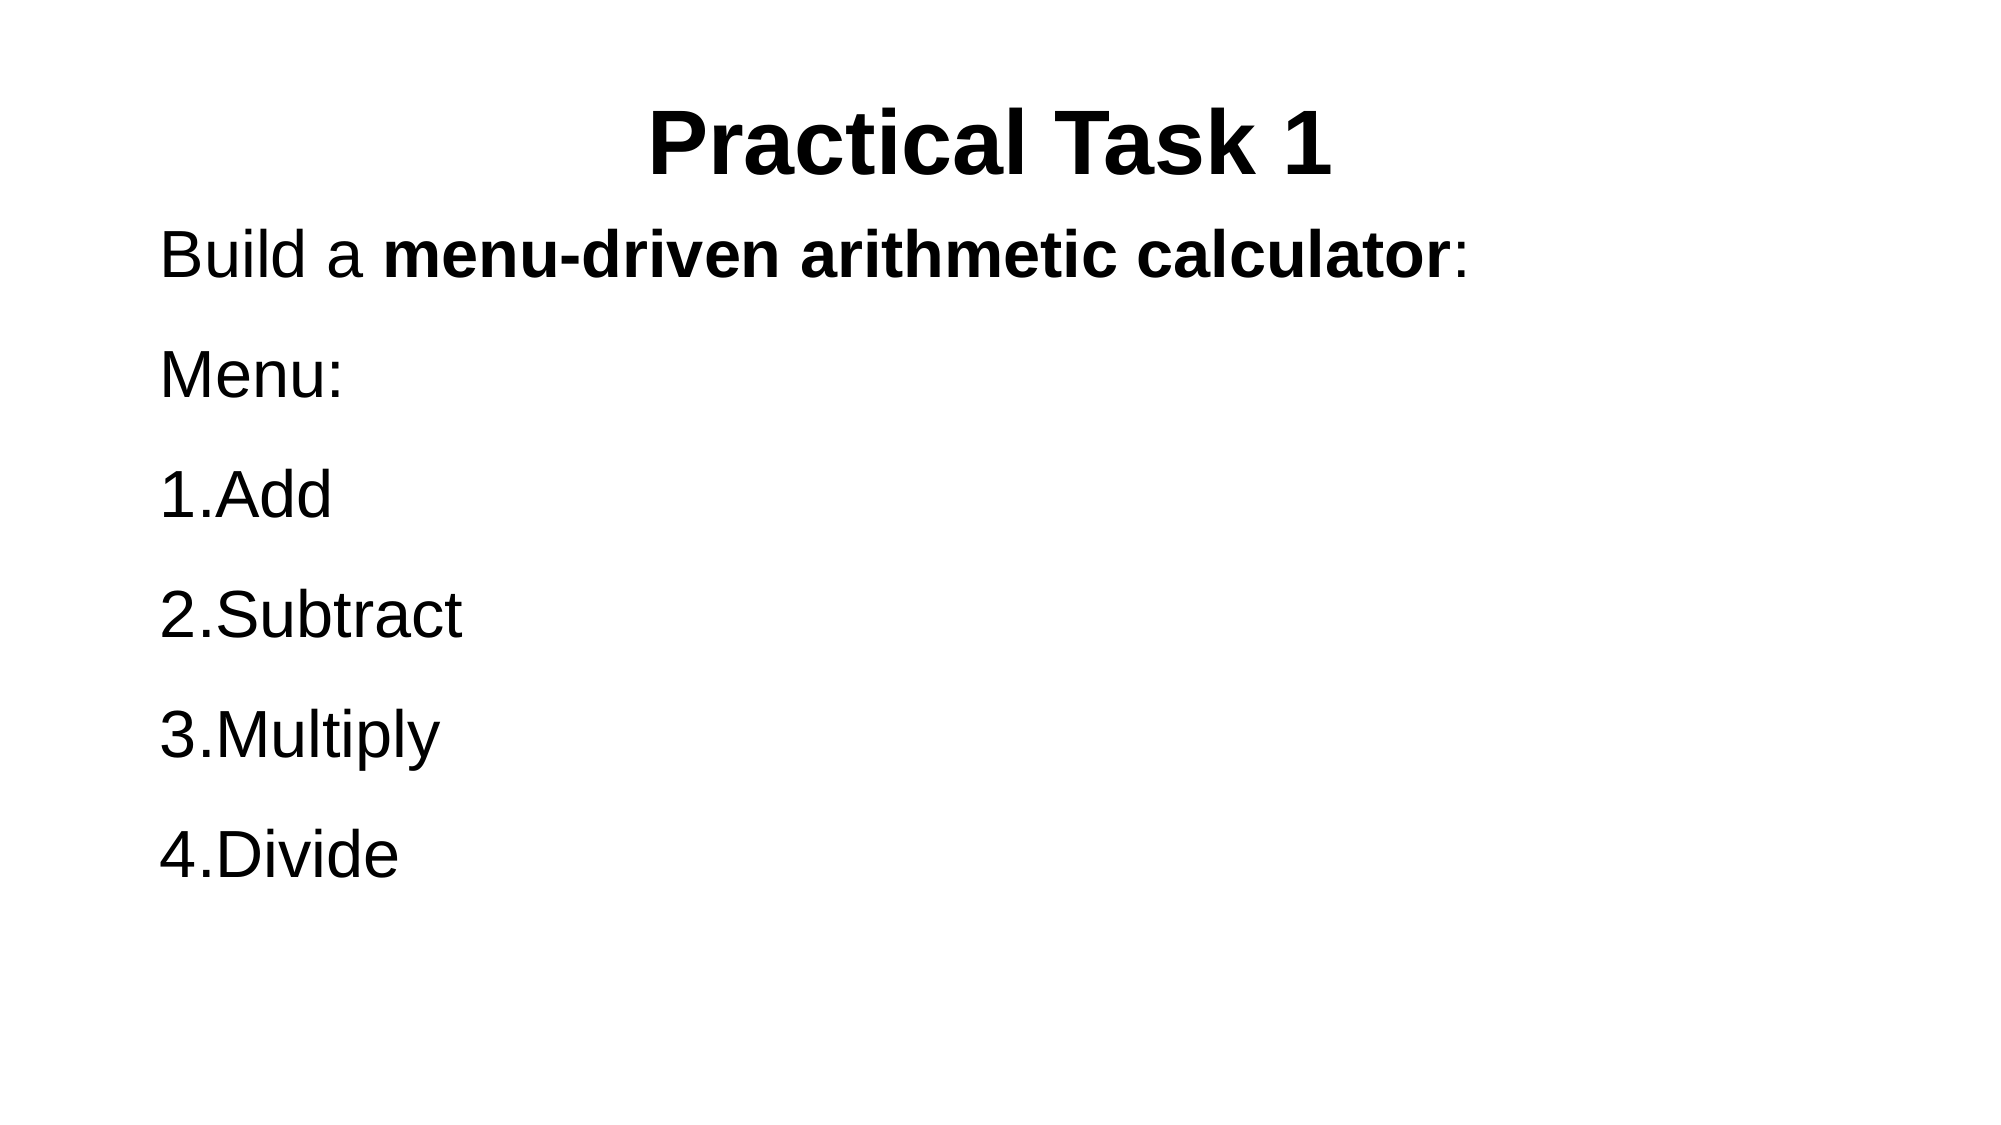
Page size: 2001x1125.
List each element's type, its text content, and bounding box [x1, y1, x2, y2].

subtitle Build a menu-driven arithmetic calculator: Menu: Add Subtract Multiply Divide [145, 226, 1560, 899]
title Practical Task 1 [632, 36, 1369, 240]
